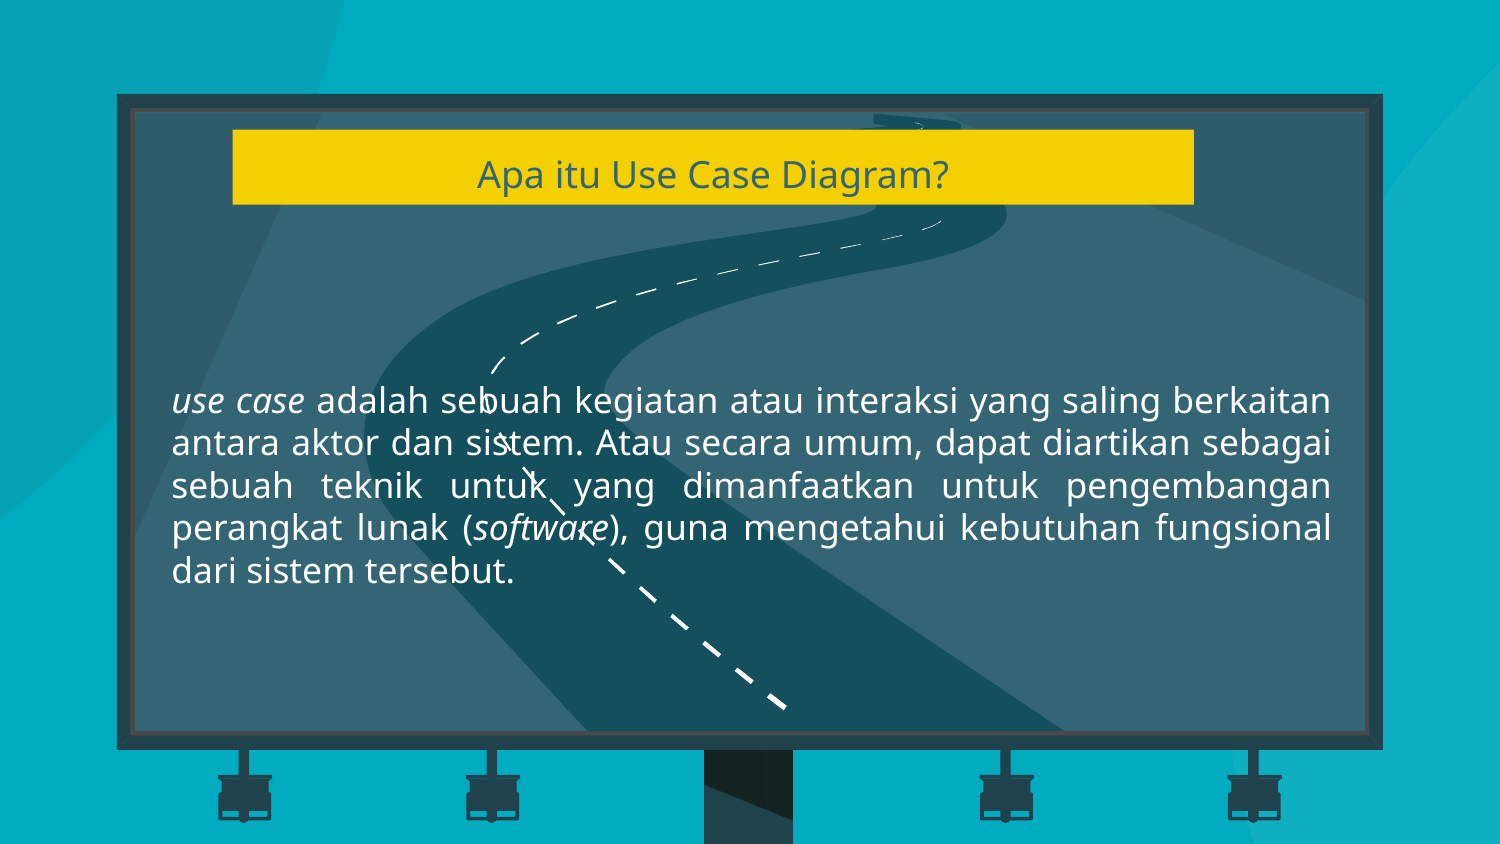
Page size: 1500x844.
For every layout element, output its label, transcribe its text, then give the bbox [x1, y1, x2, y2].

subtitle Apa itu Use Case Diagram? [232, 129, 1194, 205]
title use case adalah sebuah kegiatan atau interaksi yang saling berkaitan antara aktor dan sistem. Atau secara umum, dapat diartikan sebagai sebuah teknik untuk yang dimanfaatkan untuk pengembangan perangkat lunak (software), guna mengetahui kebutuhan fungsional dari sistem tersebut. [156, 229, 1348, 739]
